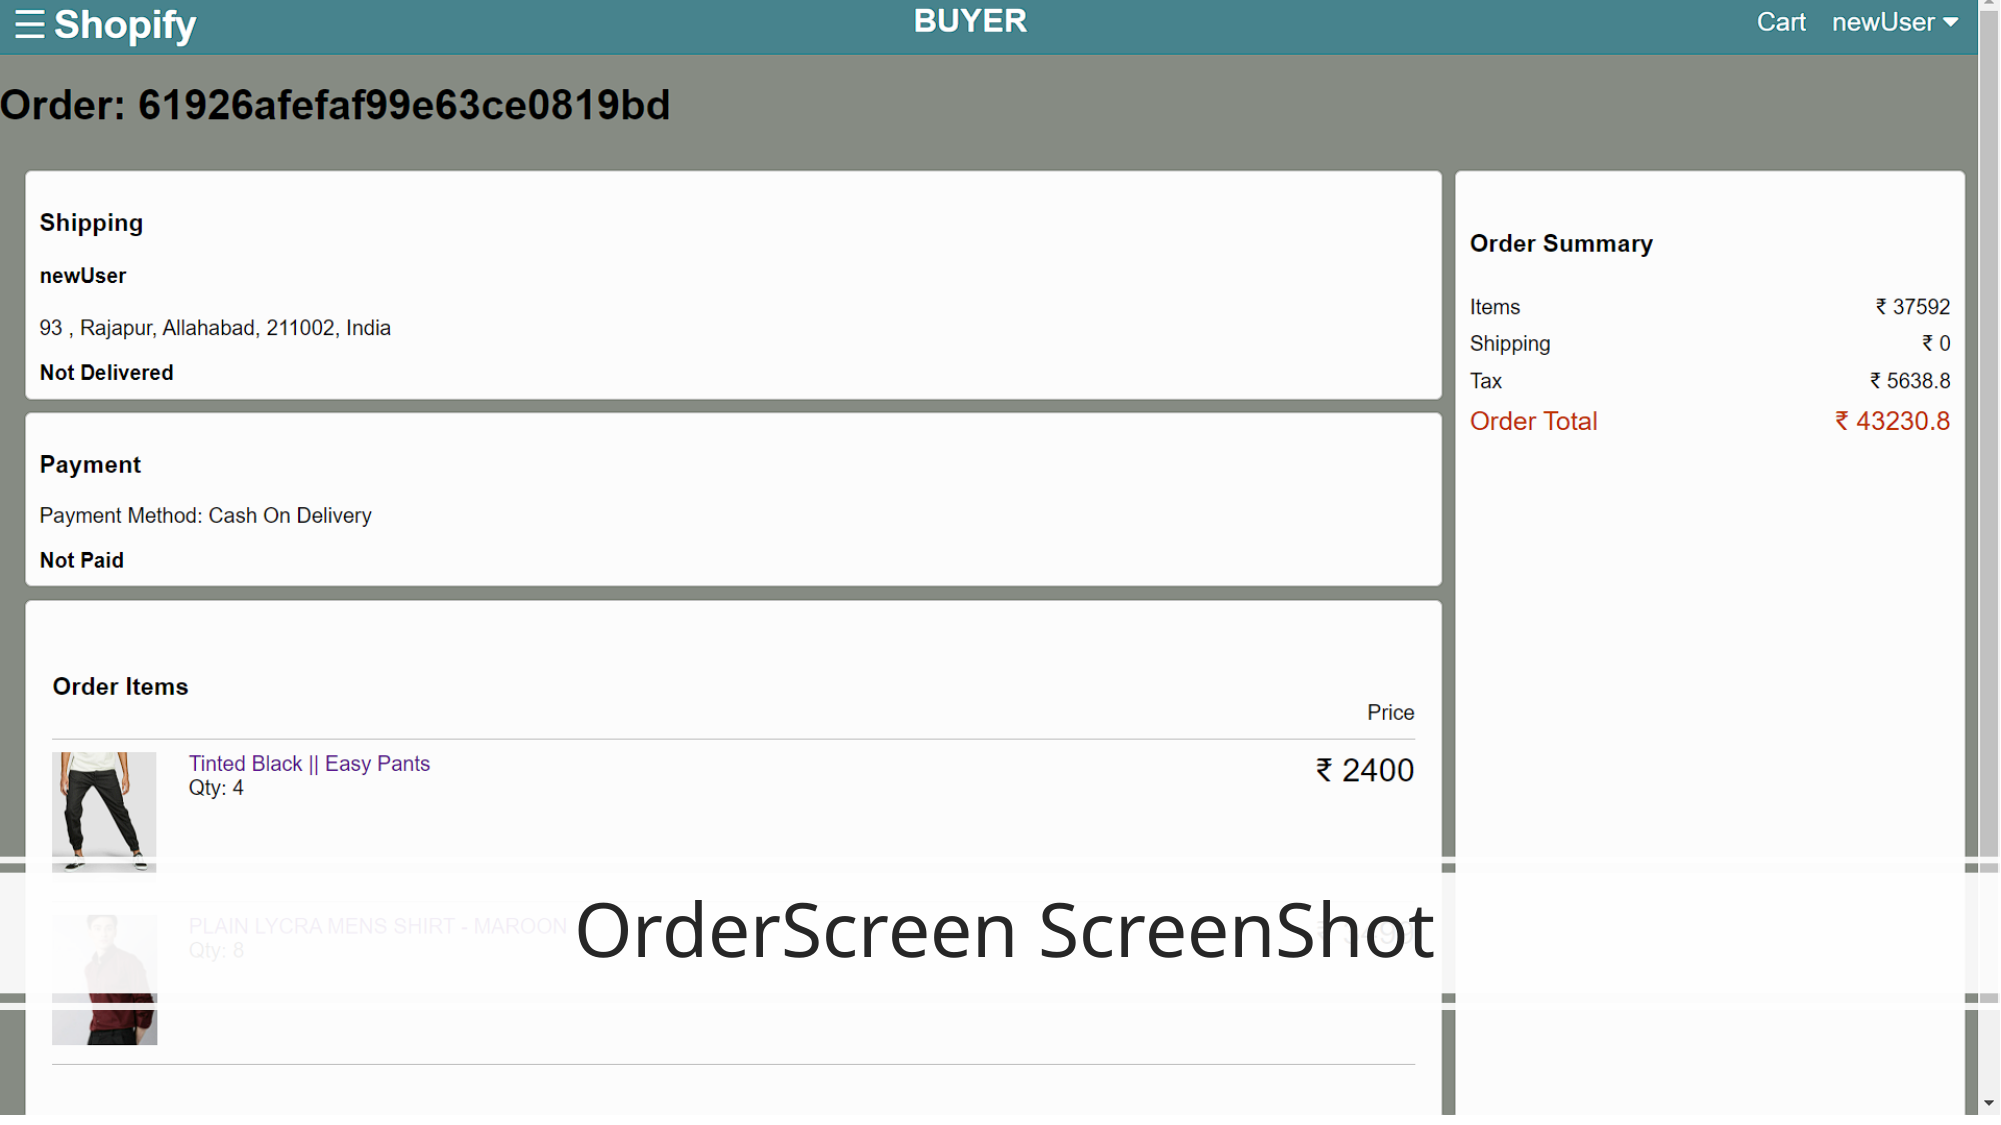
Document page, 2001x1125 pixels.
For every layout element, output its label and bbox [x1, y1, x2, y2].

list [0, 0, 2000, 859]
list [0, 1007, 2000, 1115]
list [0, 860, 2000, 1006]
